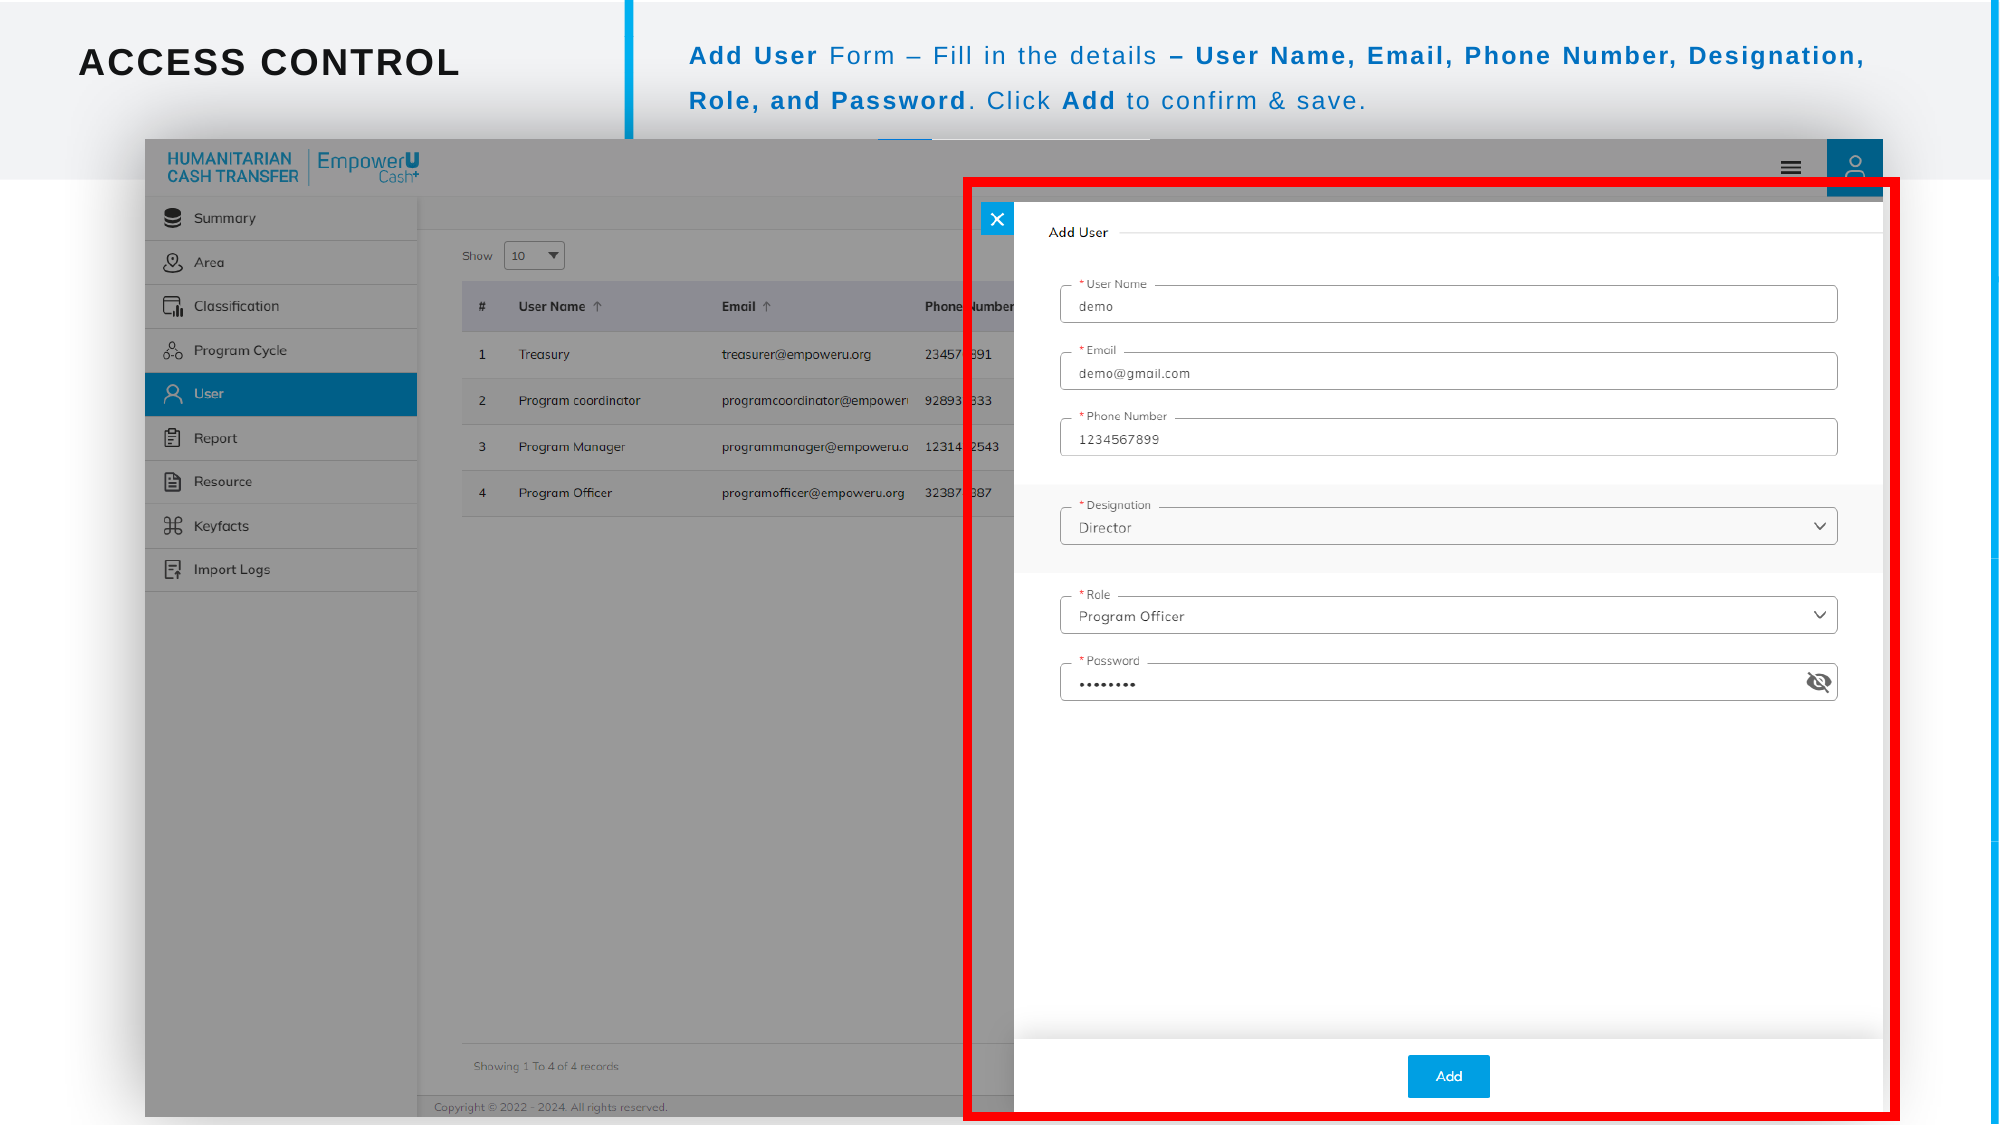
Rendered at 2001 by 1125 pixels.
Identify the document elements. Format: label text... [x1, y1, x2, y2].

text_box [1991, 0, 1999, 1124]
text_box ACCESS CONTROL [63, 38, 624, 91]
text_box [0, 1, 624, 181]
text_box Add User Form – Fill in the details – User Name, Email, Phone Number, Designation, Role, and Password. Click Add to confirm & save. [673, 17, 1883, 122]
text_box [624, 0, 634, 139]
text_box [145, 139, 1896, 1117]
text_box [634, 1, 1991, 181]
